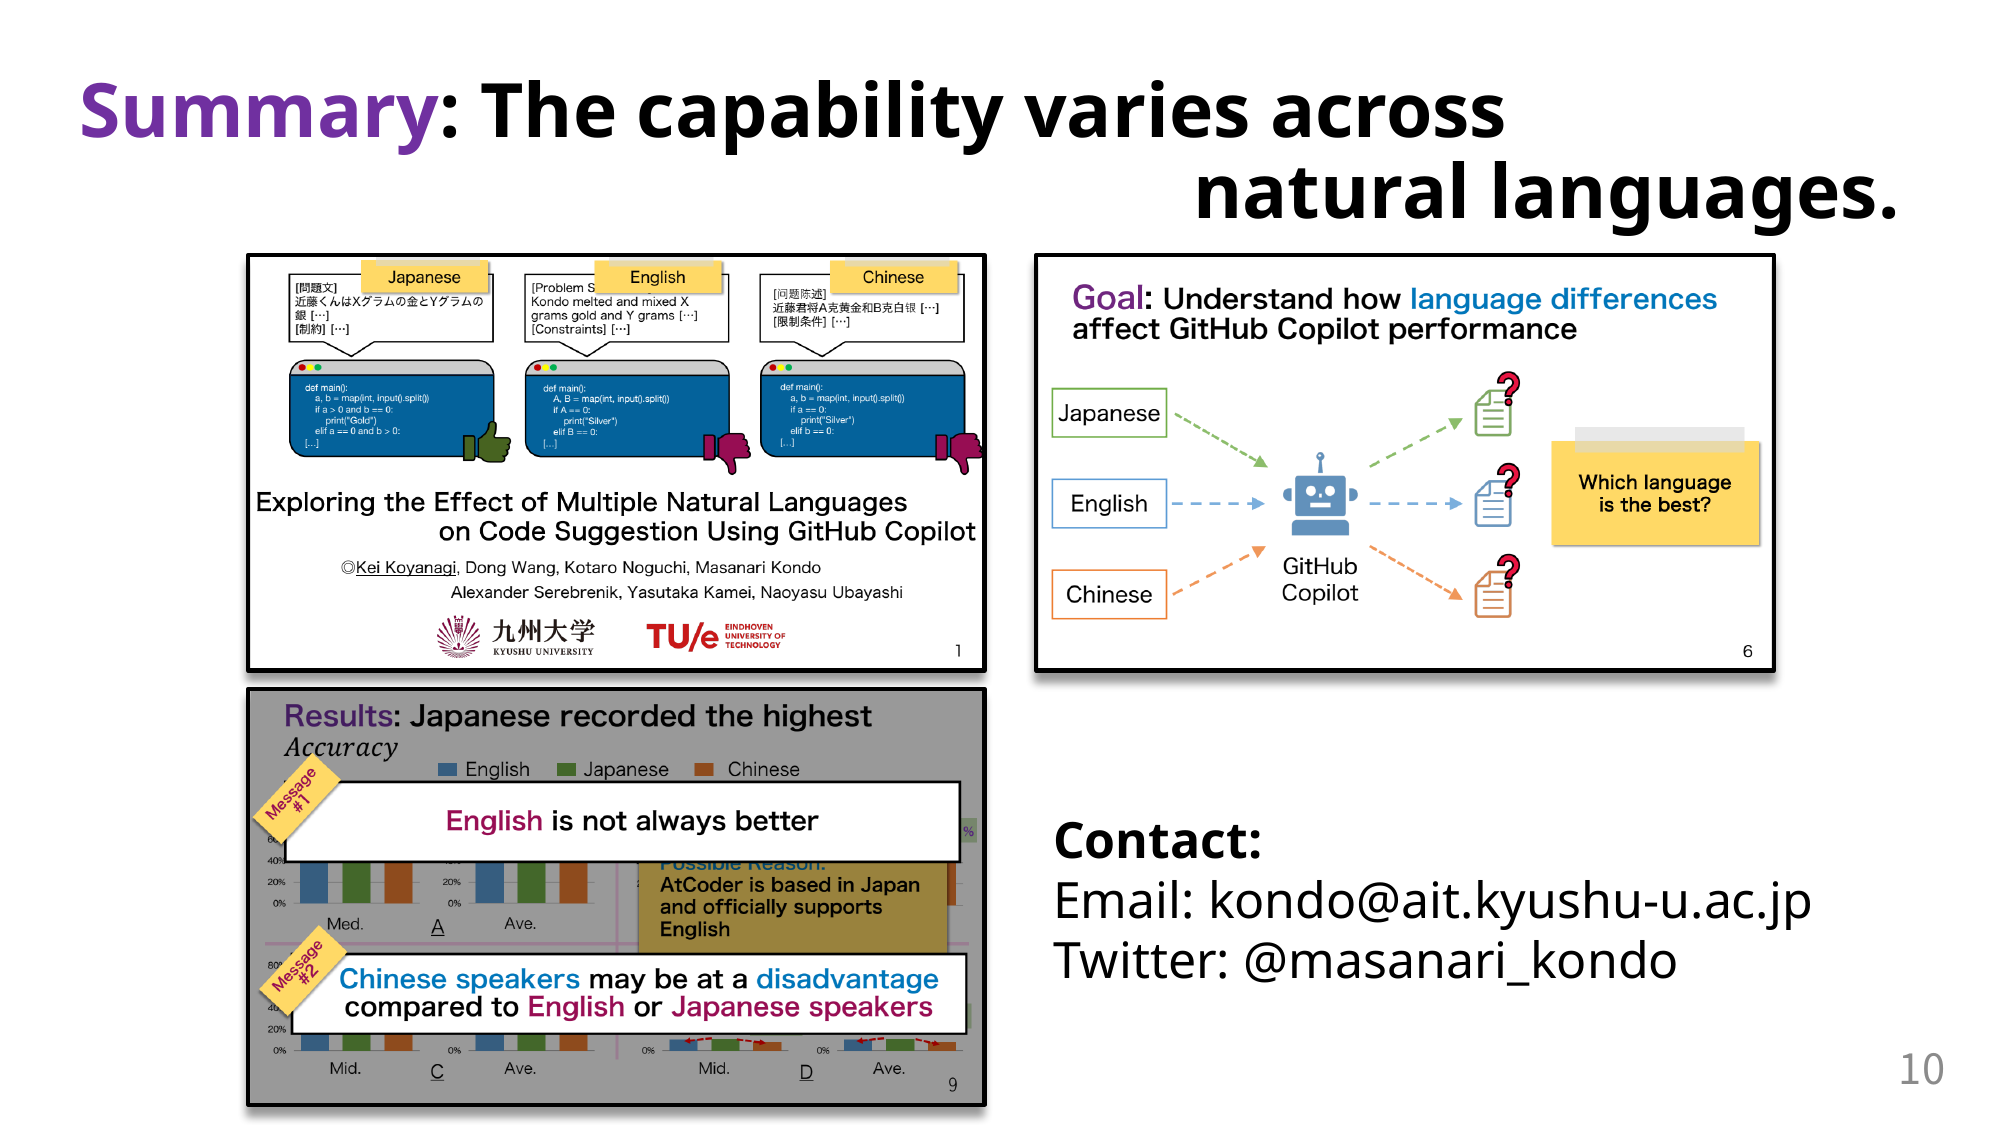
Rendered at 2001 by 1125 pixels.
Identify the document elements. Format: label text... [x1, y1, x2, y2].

picture [250, 256, 983, 669]
text_box Contact: Email: kondo@ait.kyushu-u.ac.jp Twitter: @masanari_kondo [1038, 801, 1866, 997]
slide_number 10 [1510, 1042, 1961, 1103]
picture [1038, 256, 1772, 669]
picture [250, 690, 983, 1103]
title Summary: The capability varies across natural languages. [64, 0, 2000, 323]
